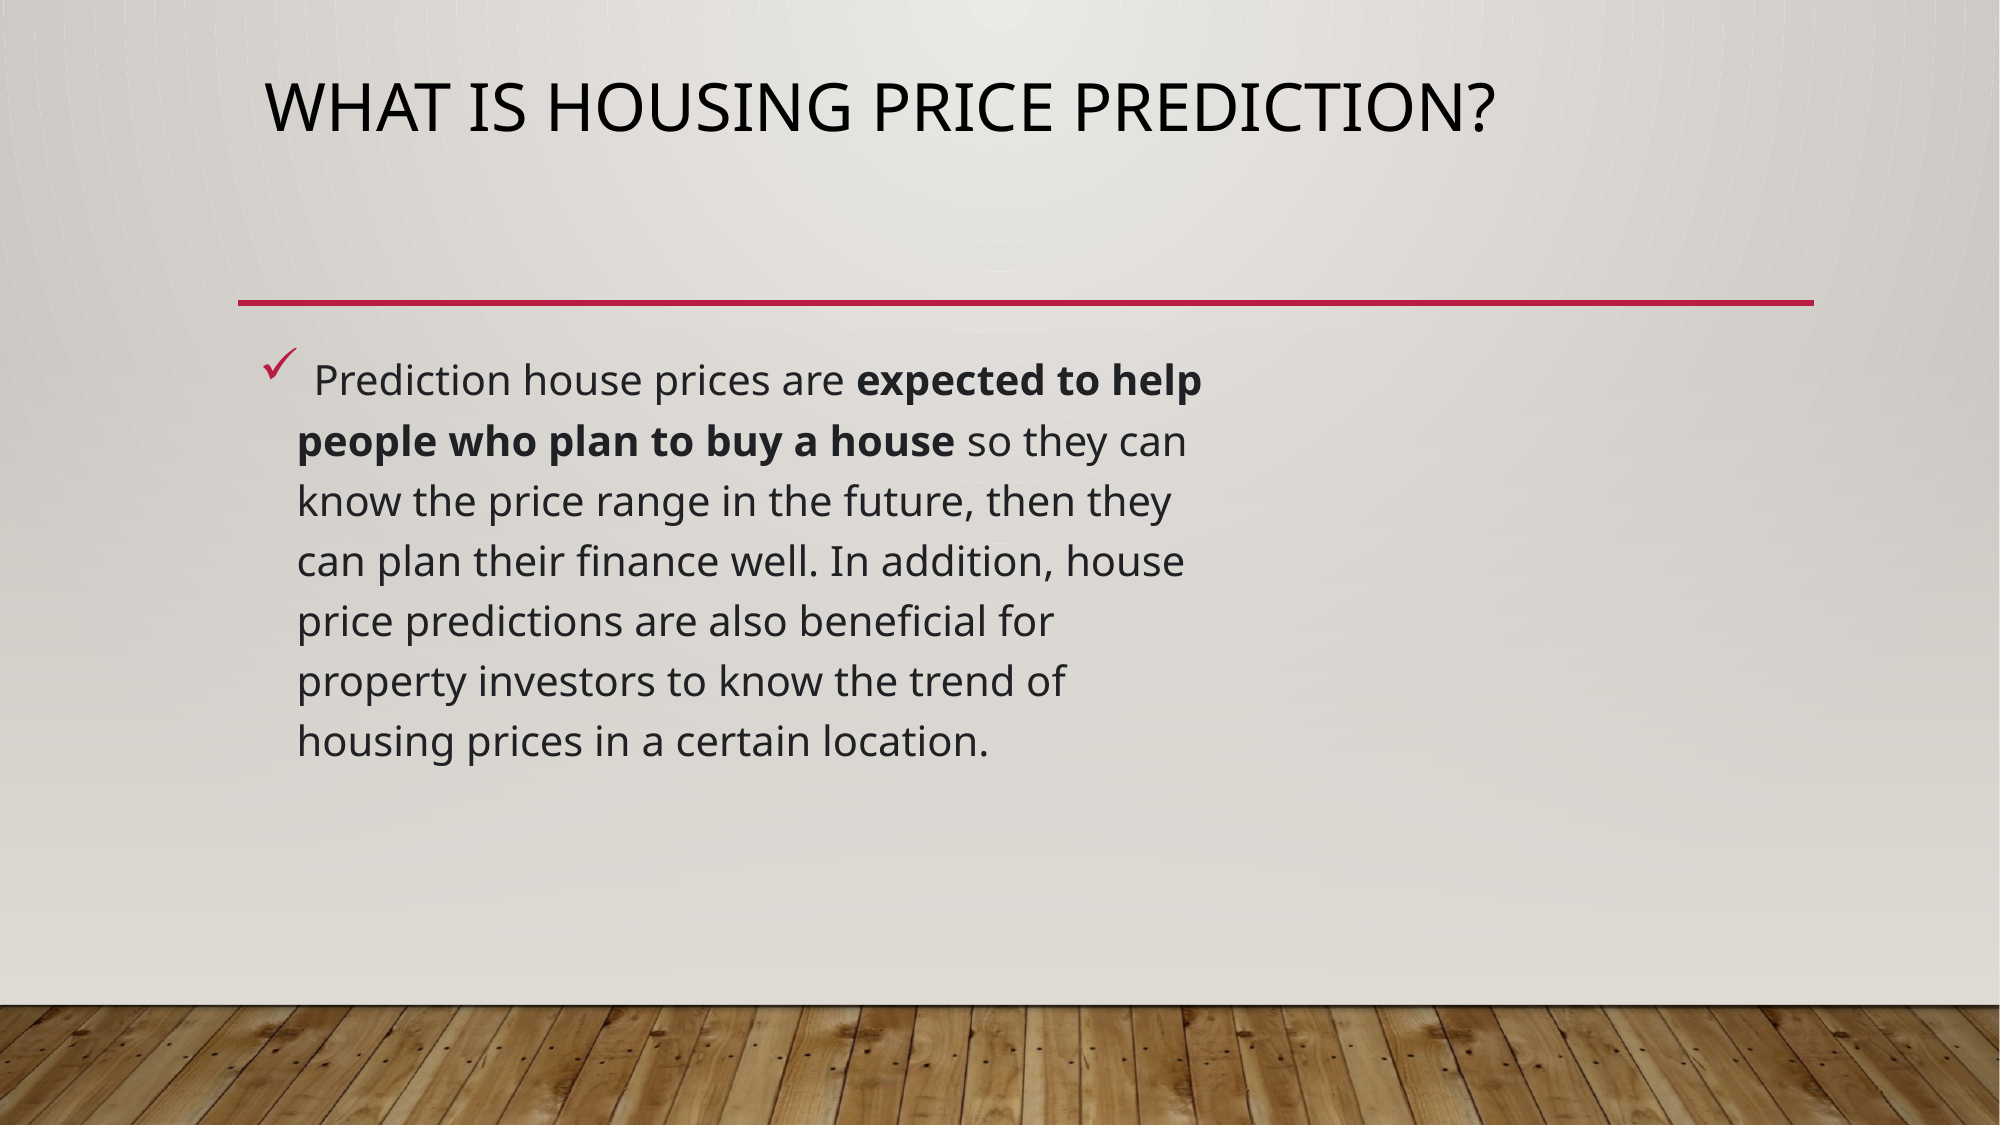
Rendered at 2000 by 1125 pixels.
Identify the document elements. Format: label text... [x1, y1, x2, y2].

picture [0, 1005, 2000, 1125]
list Prediction house prices are expected to help people who plan to buy a house so they can know the price range in the future, then they can plan their finance well. In addition, house price predictions are also beneficial for property investors to know the trend of housing prices in a certain location. [244, 325, 1225, 776]
title What is Housing Price Prediction? [249, 66, 1863, 279]
